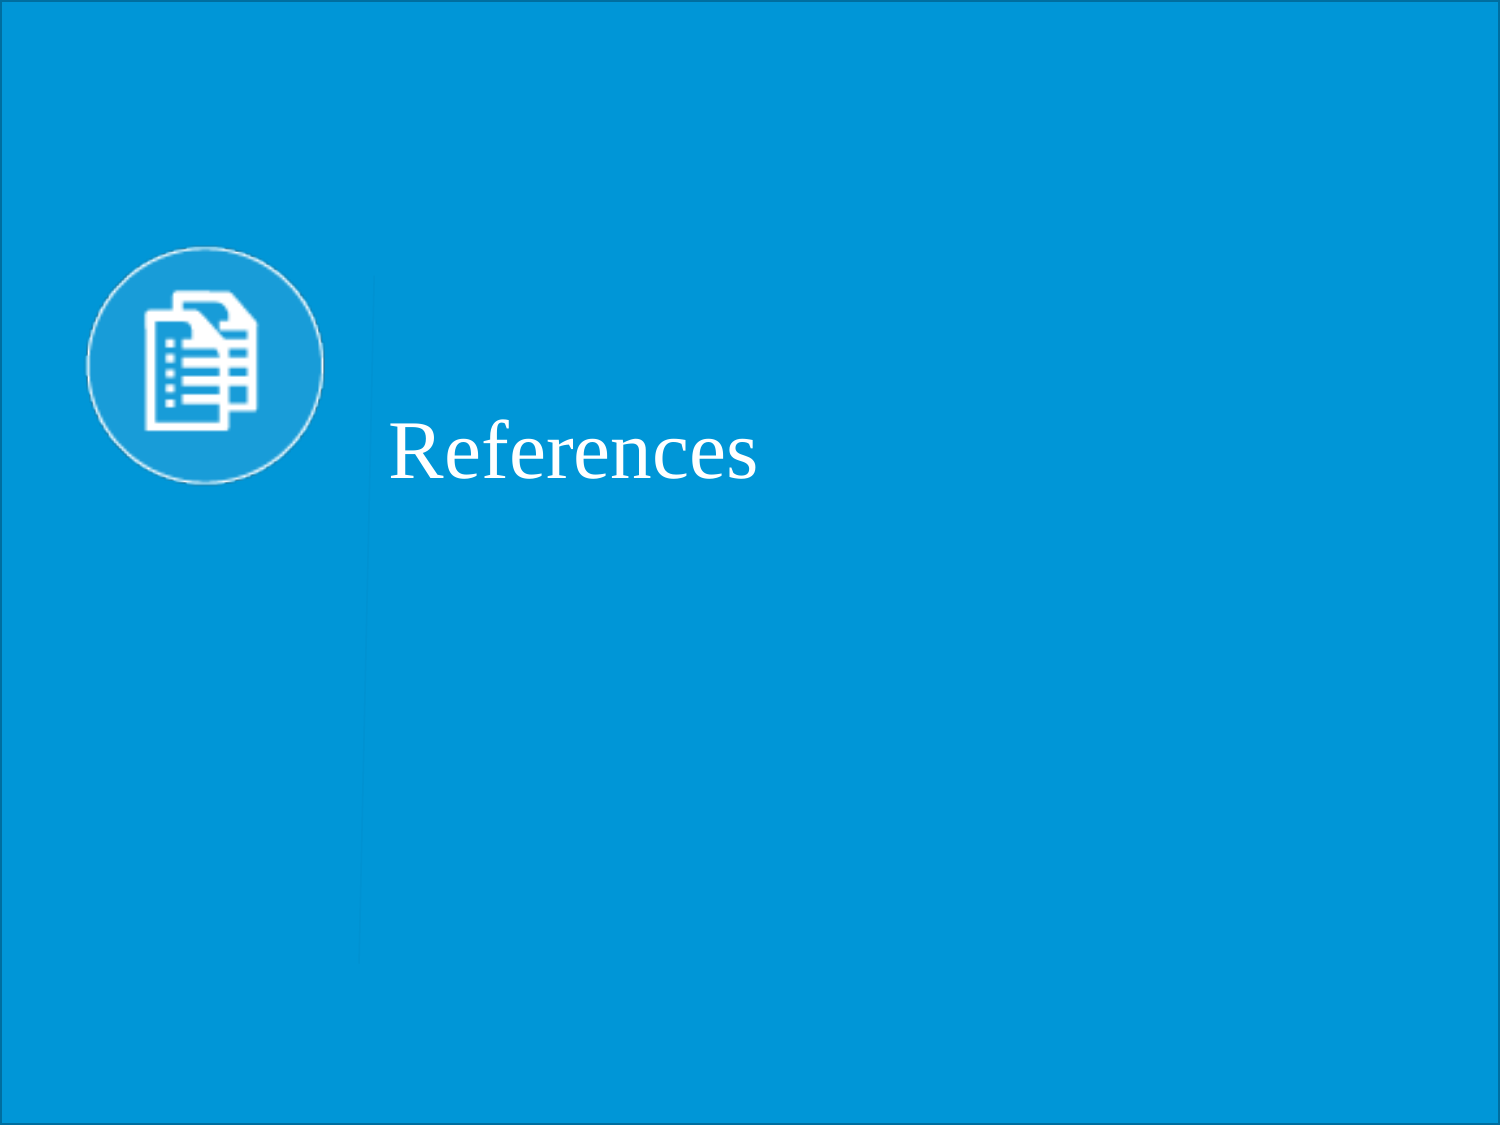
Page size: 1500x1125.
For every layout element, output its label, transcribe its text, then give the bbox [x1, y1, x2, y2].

picture [86, 247, 324, 485]
title References [374, 258, 1425, 503]
